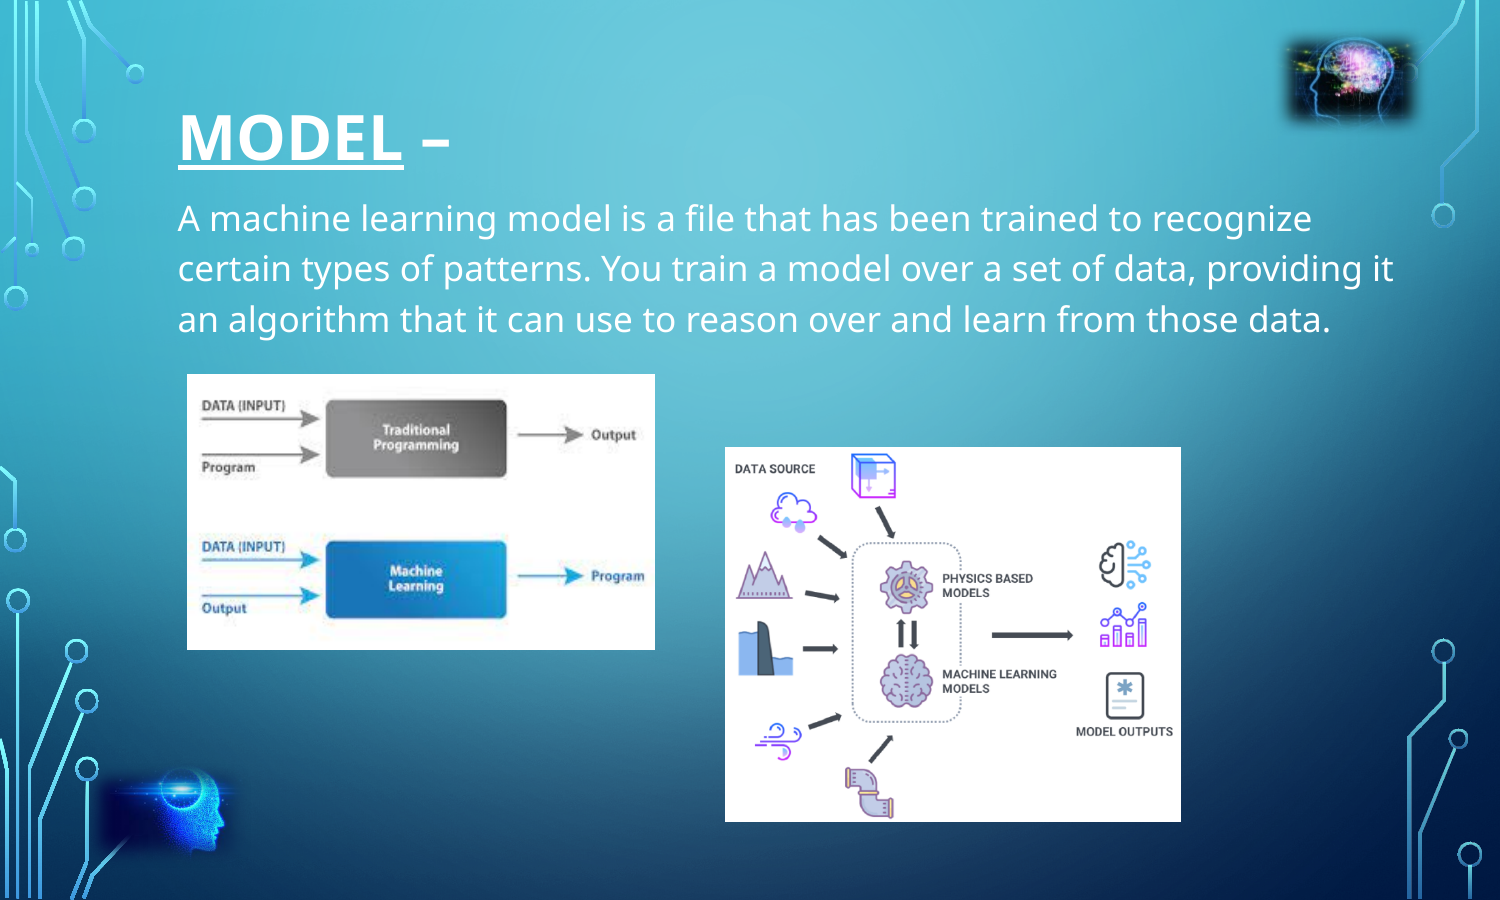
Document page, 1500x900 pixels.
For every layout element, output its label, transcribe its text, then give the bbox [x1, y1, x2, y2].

picture [724, 447, 1181, 822]
picture [81, 762, 252, 869]
picture [1270, 25, 1430, 138]
list MODEL – A machine learning model is a file that has been trained to recognize certain types of patterns. You train a model over a set of data, providing it an algorithm that it can use to reason over and learn from those data. [162, 75, 1425, 350]
picture [187, 374, 655, 651]
